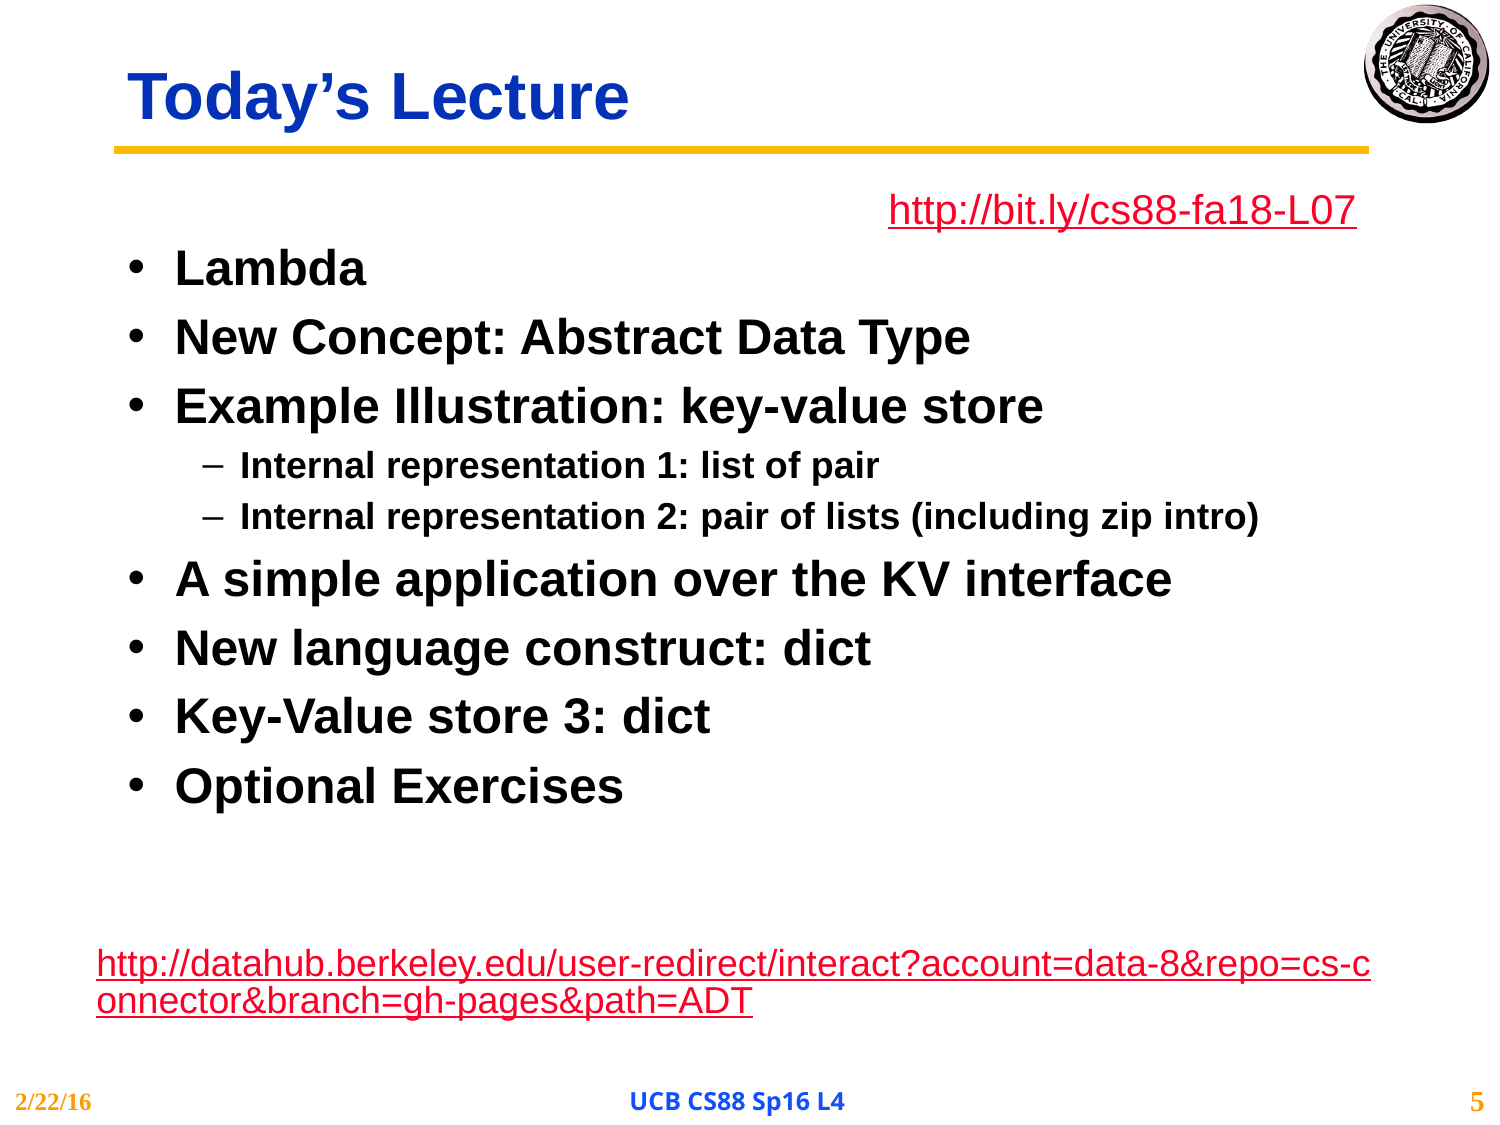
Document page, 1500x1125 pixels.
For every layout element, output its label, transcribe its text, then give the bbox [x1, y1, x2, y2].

list Lambda New Concept: Abstract Data Type Example Illustration: key-value store Internal representation 1: list of pair Internal representation 2: pair of lists (including zip intro) A simple application over the KV interface New language construct: dict Key-Value store 3: dict Optional Exercises [112, 174, 1363, 931]
slide_number 5 [1412, 1074, 1500, 1125]
picture [1350, 0, 1500, 127]
title Today’s Lecture [112, 37, 1375, 159]
text_box http://bit.ly/cs88-fa18-L07 [873, 174, 1375, 241]
footer UCB CS88 Sp16 L4 [500, 1074, 975, 1125]
text_box http://datahub.berkeley.edu/user-redirect/interact?account=data-8&repo=cs-connector&branch=gh-pages&path=ADT [81, 931, 1407, 1038]
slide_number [0, 1074, 250, 1125]
